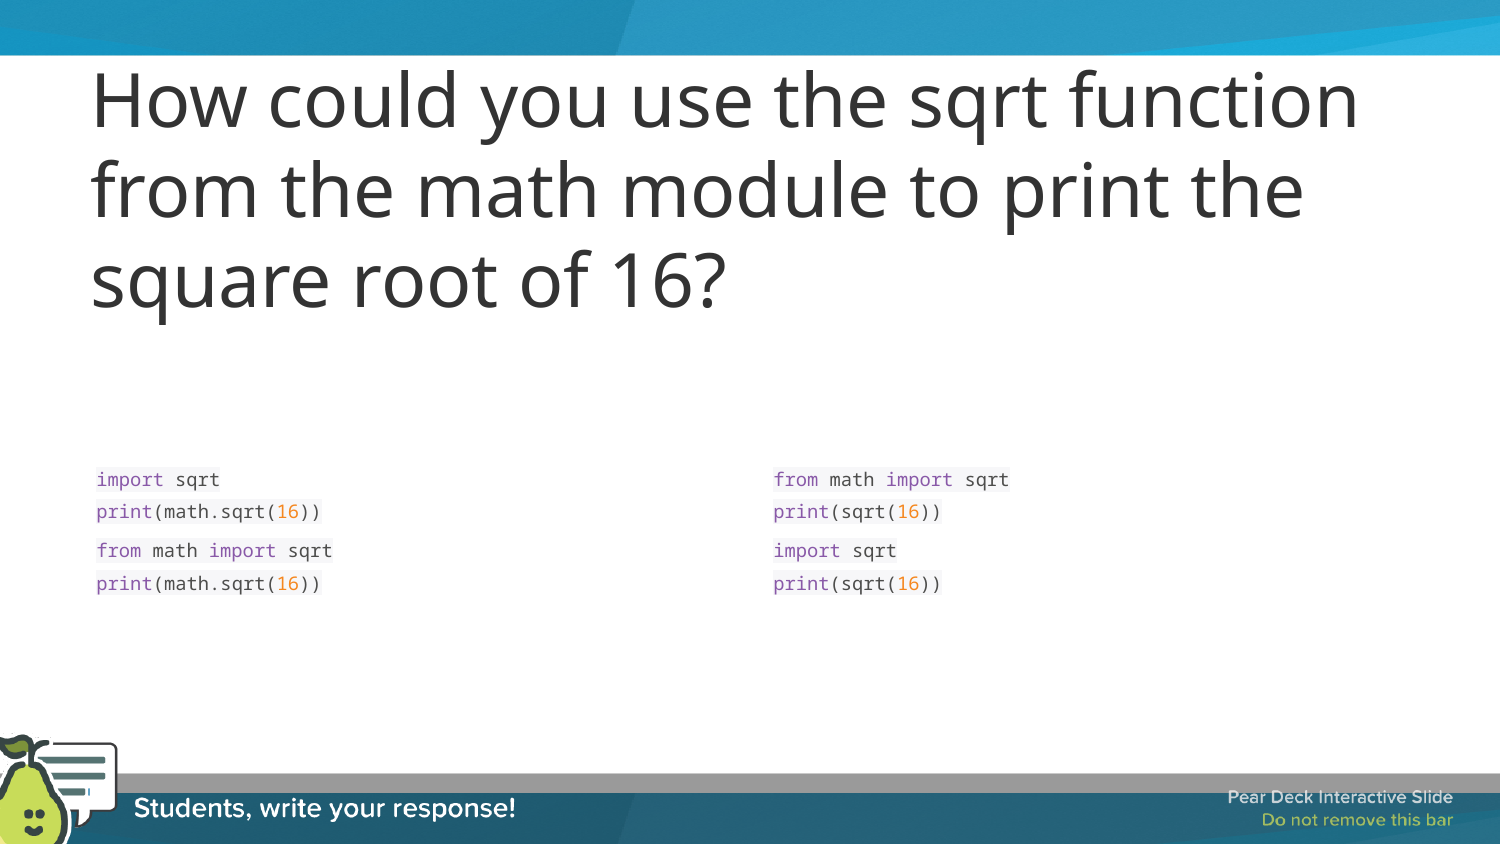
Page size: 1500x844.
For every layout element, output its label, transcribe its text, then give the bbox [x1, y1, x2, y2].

title How could you use the sqrt function from the math module to print the square root of 16? [75, 196, 1425, 338]
text_box import sqrt print(math.sqrt(16)) from math import sqrt print(math.sqrt(16)) [81, 453, 574, 609]
picture [0, 55, 1500, 182]
picture [0, 726, 1500, 844]
text_box from math import sqrt print(sqrt(16)) import sqrt print(sqrt(16)) [758, 453, 1251, 609]
